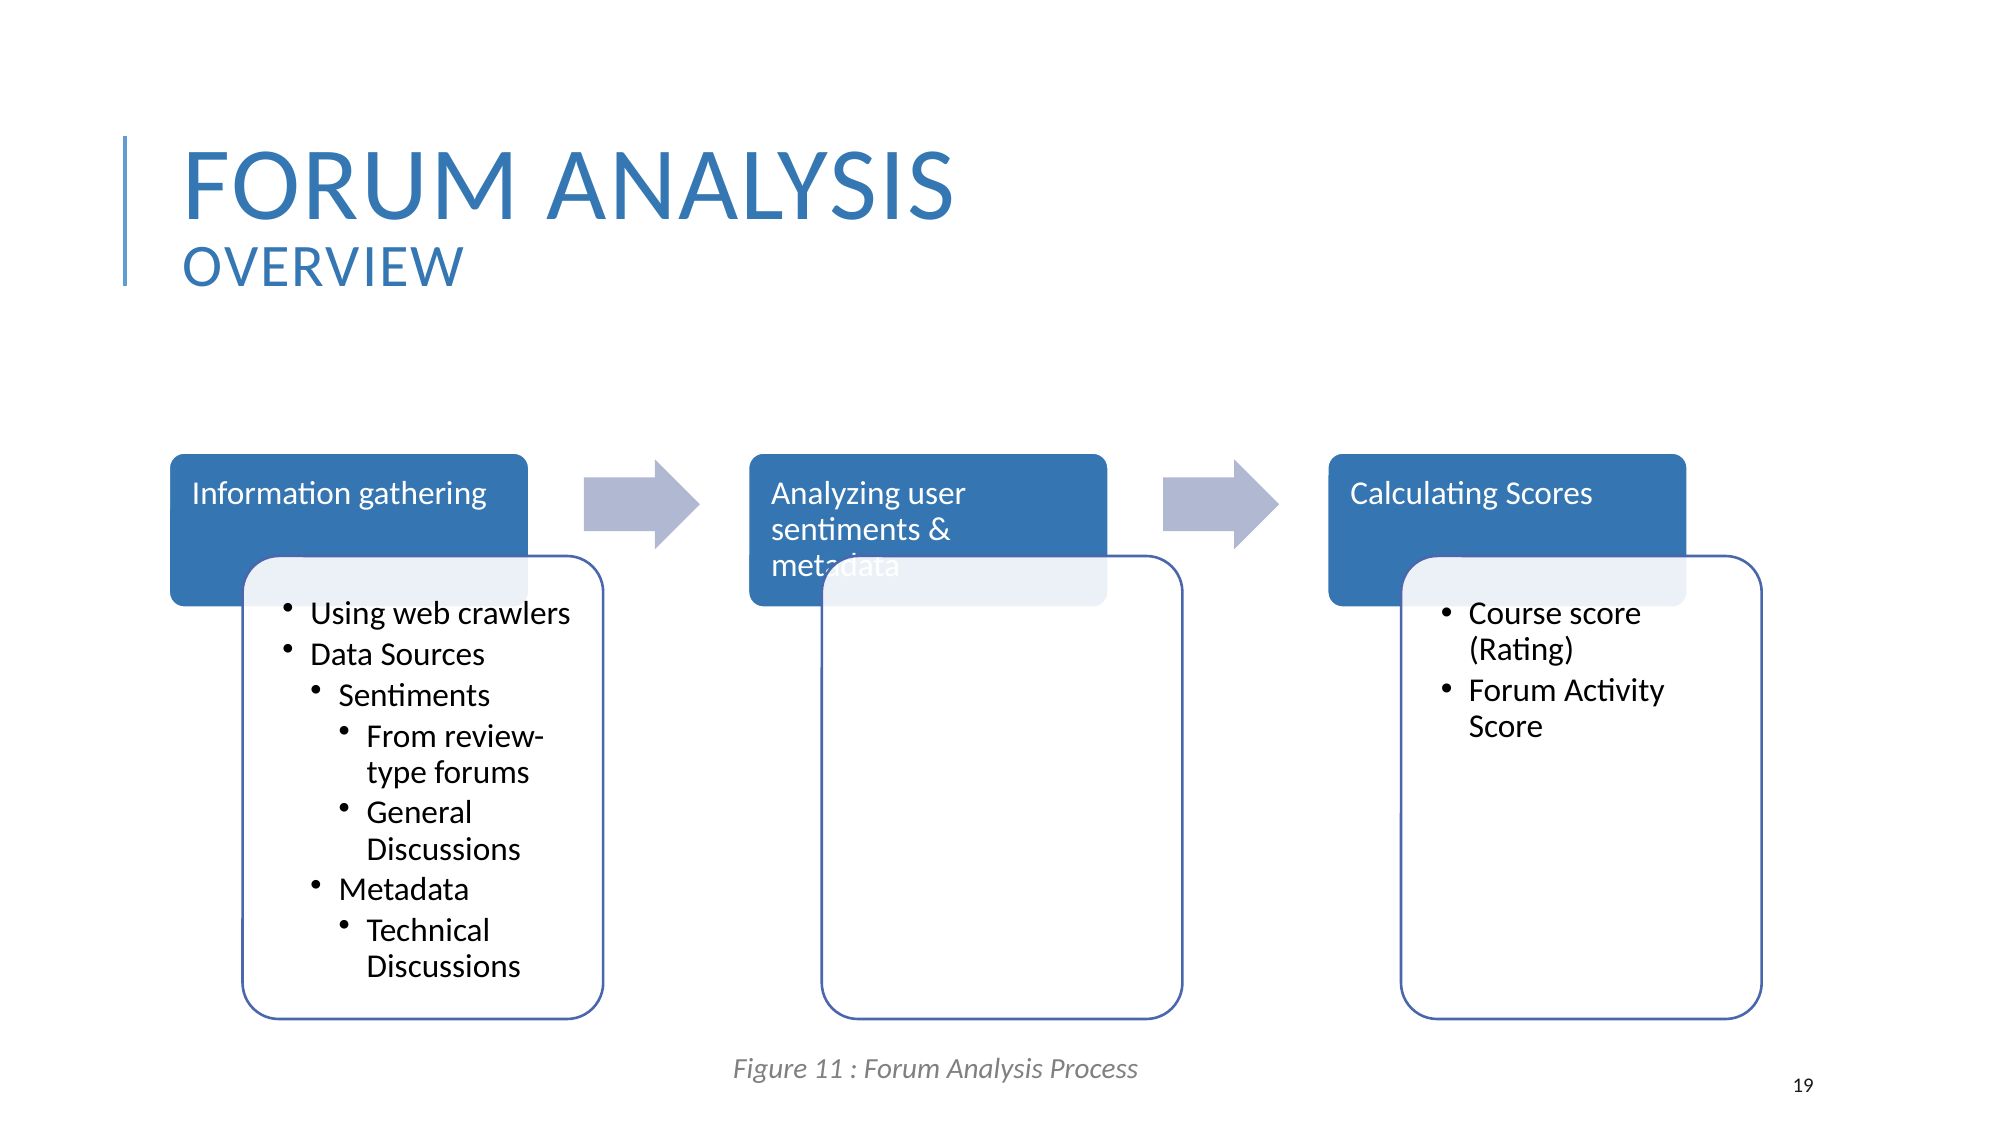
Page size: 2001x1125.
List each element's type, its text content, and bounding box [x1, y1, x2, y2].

title Forum Analysis Overview [168, 96, 1763, 304]
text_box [167, 307, 1763, 1125]
slide_number 18 [1777, 1061, 1938, 1107]
